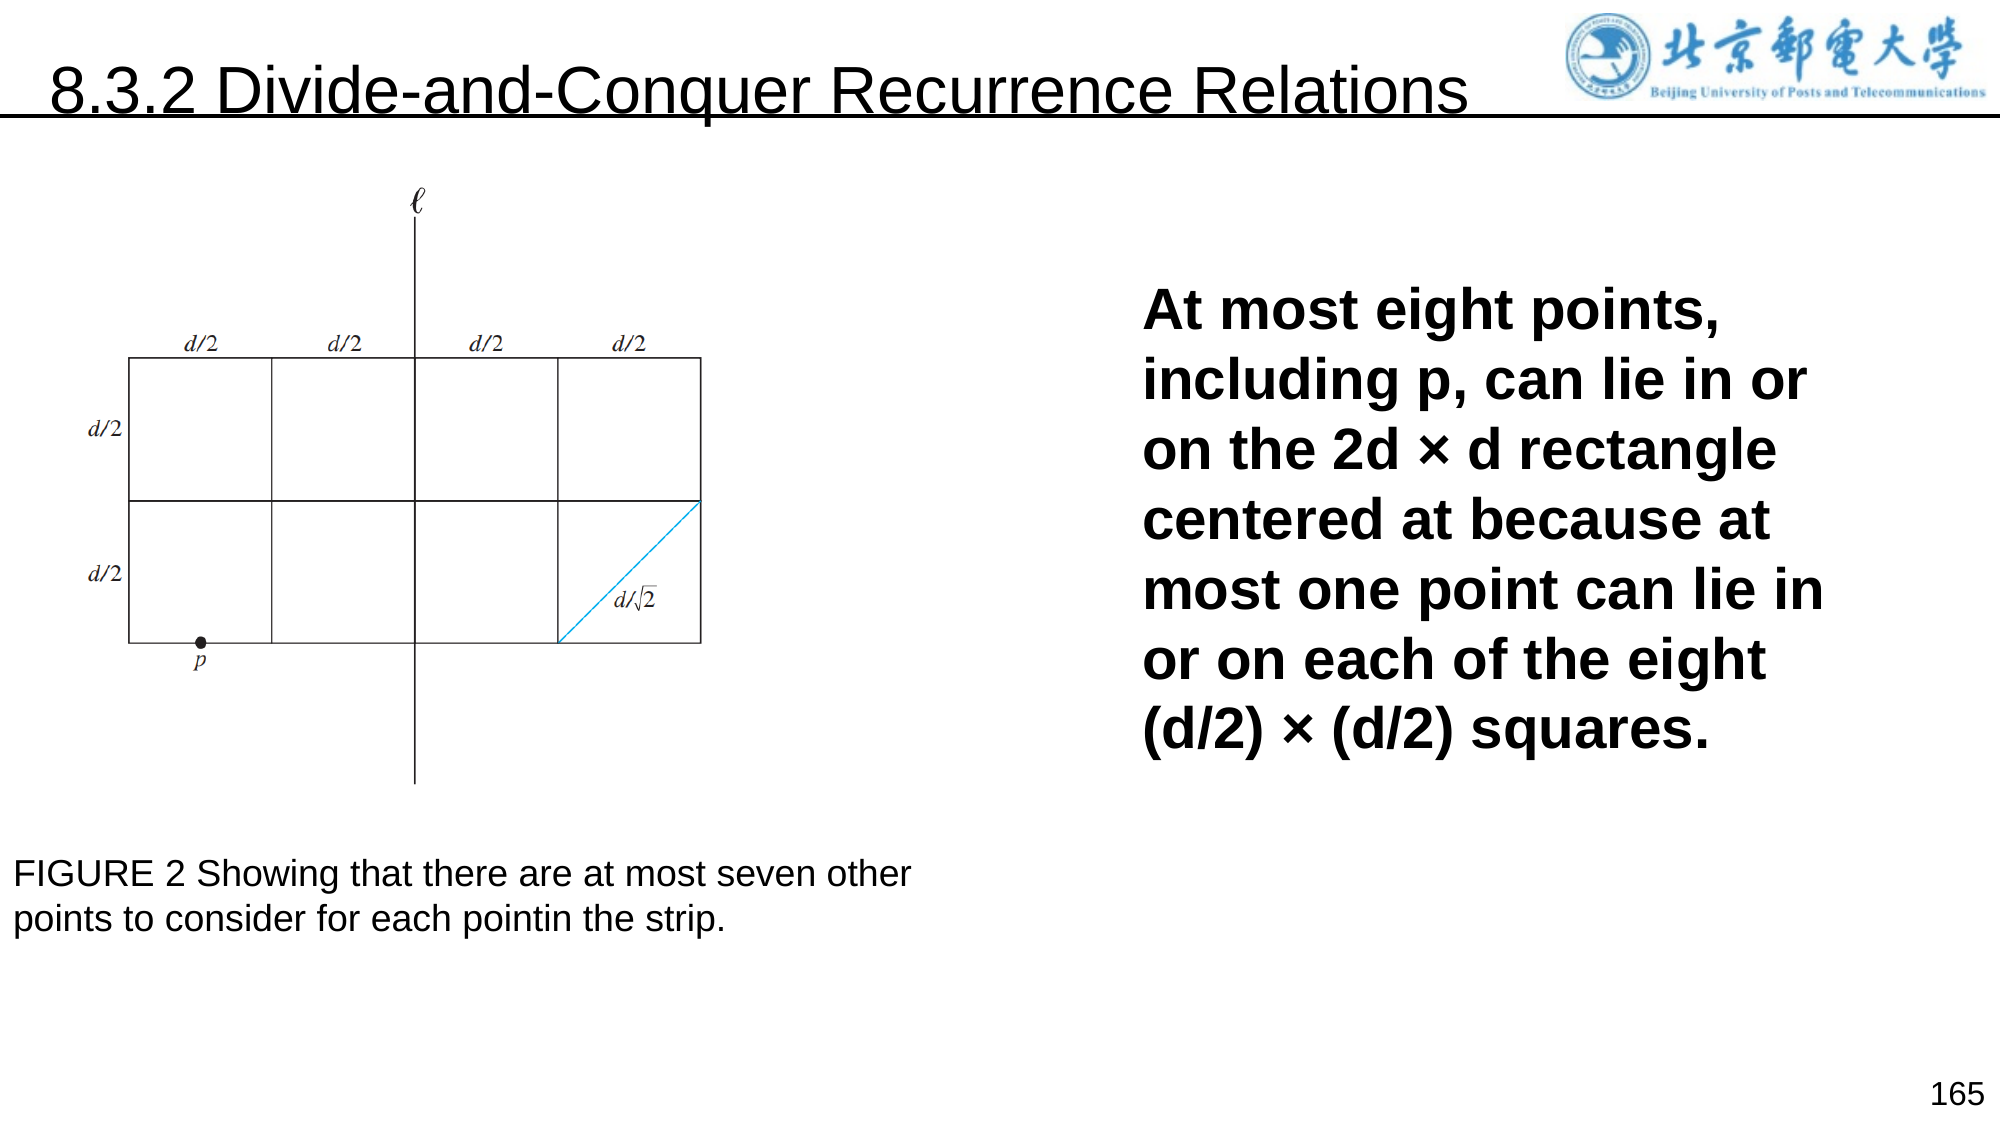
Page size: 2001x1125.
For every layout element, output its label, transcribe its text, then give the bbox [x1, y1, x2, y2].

text_box FIGURE 2 Showing that there are at most seven other points to consider for each pointin the strip. [0, 841, 1016, 947]
picture [1849, 13, 1988, 101]
picture [50, 167, 731, 790]
text_box At most eight points, including p, can lie in or on the 2d × d rectangle centered at because at most one point can lie in or on each of the eight (d/2) × (d/2) squares. [1127, 263, 1864, 769]
text_box 8.3.2 Divide-and-Conquer Recurrence Relations [34, 0, 1849, 135]
